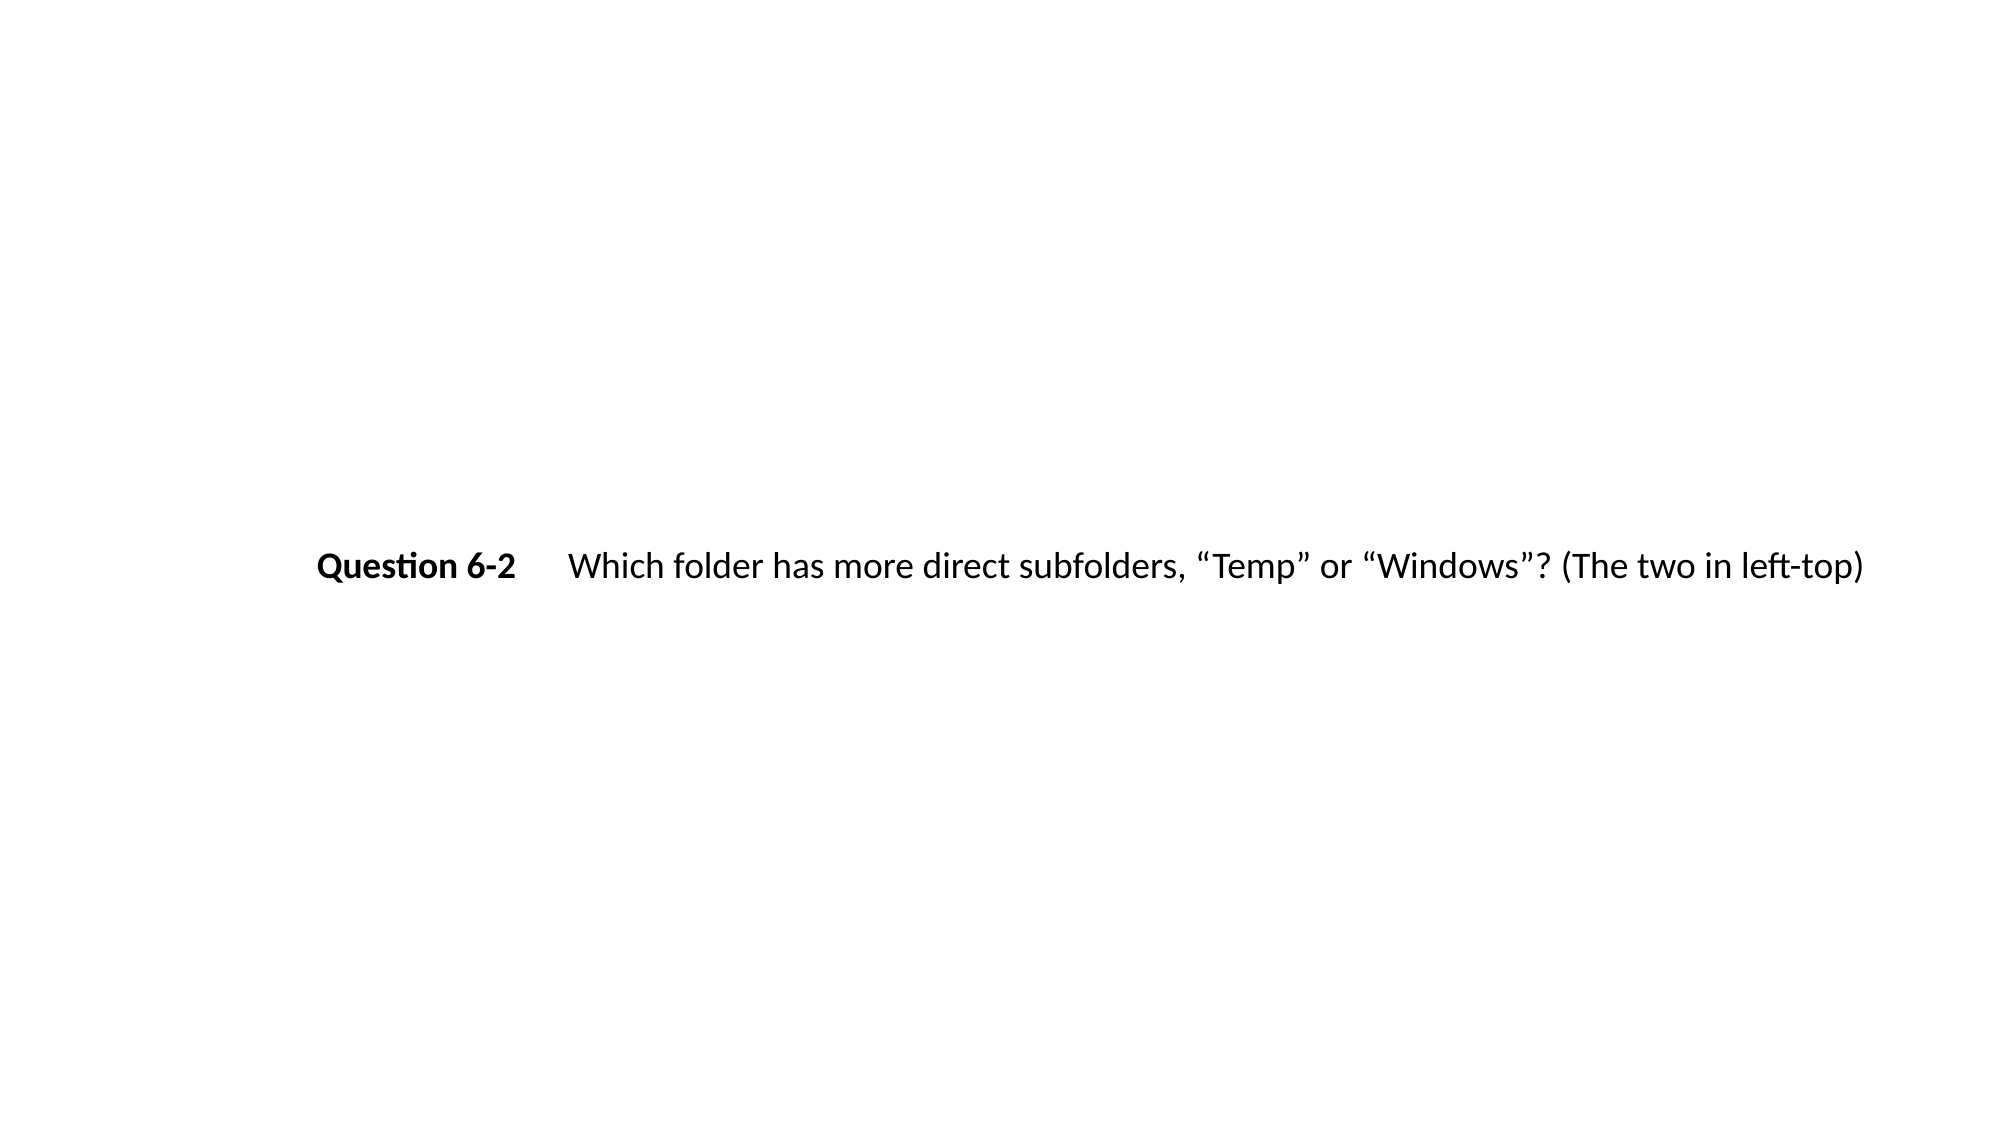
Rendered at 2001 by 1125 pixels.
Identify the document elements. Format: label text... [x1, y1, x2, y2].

text_box Question 6-2 [302, 533, 532, 594]
text_box Which folder has more direct subfolders, “Temp” or “Windows”? (The two in left-top) [553, 533, 2000, 594]
